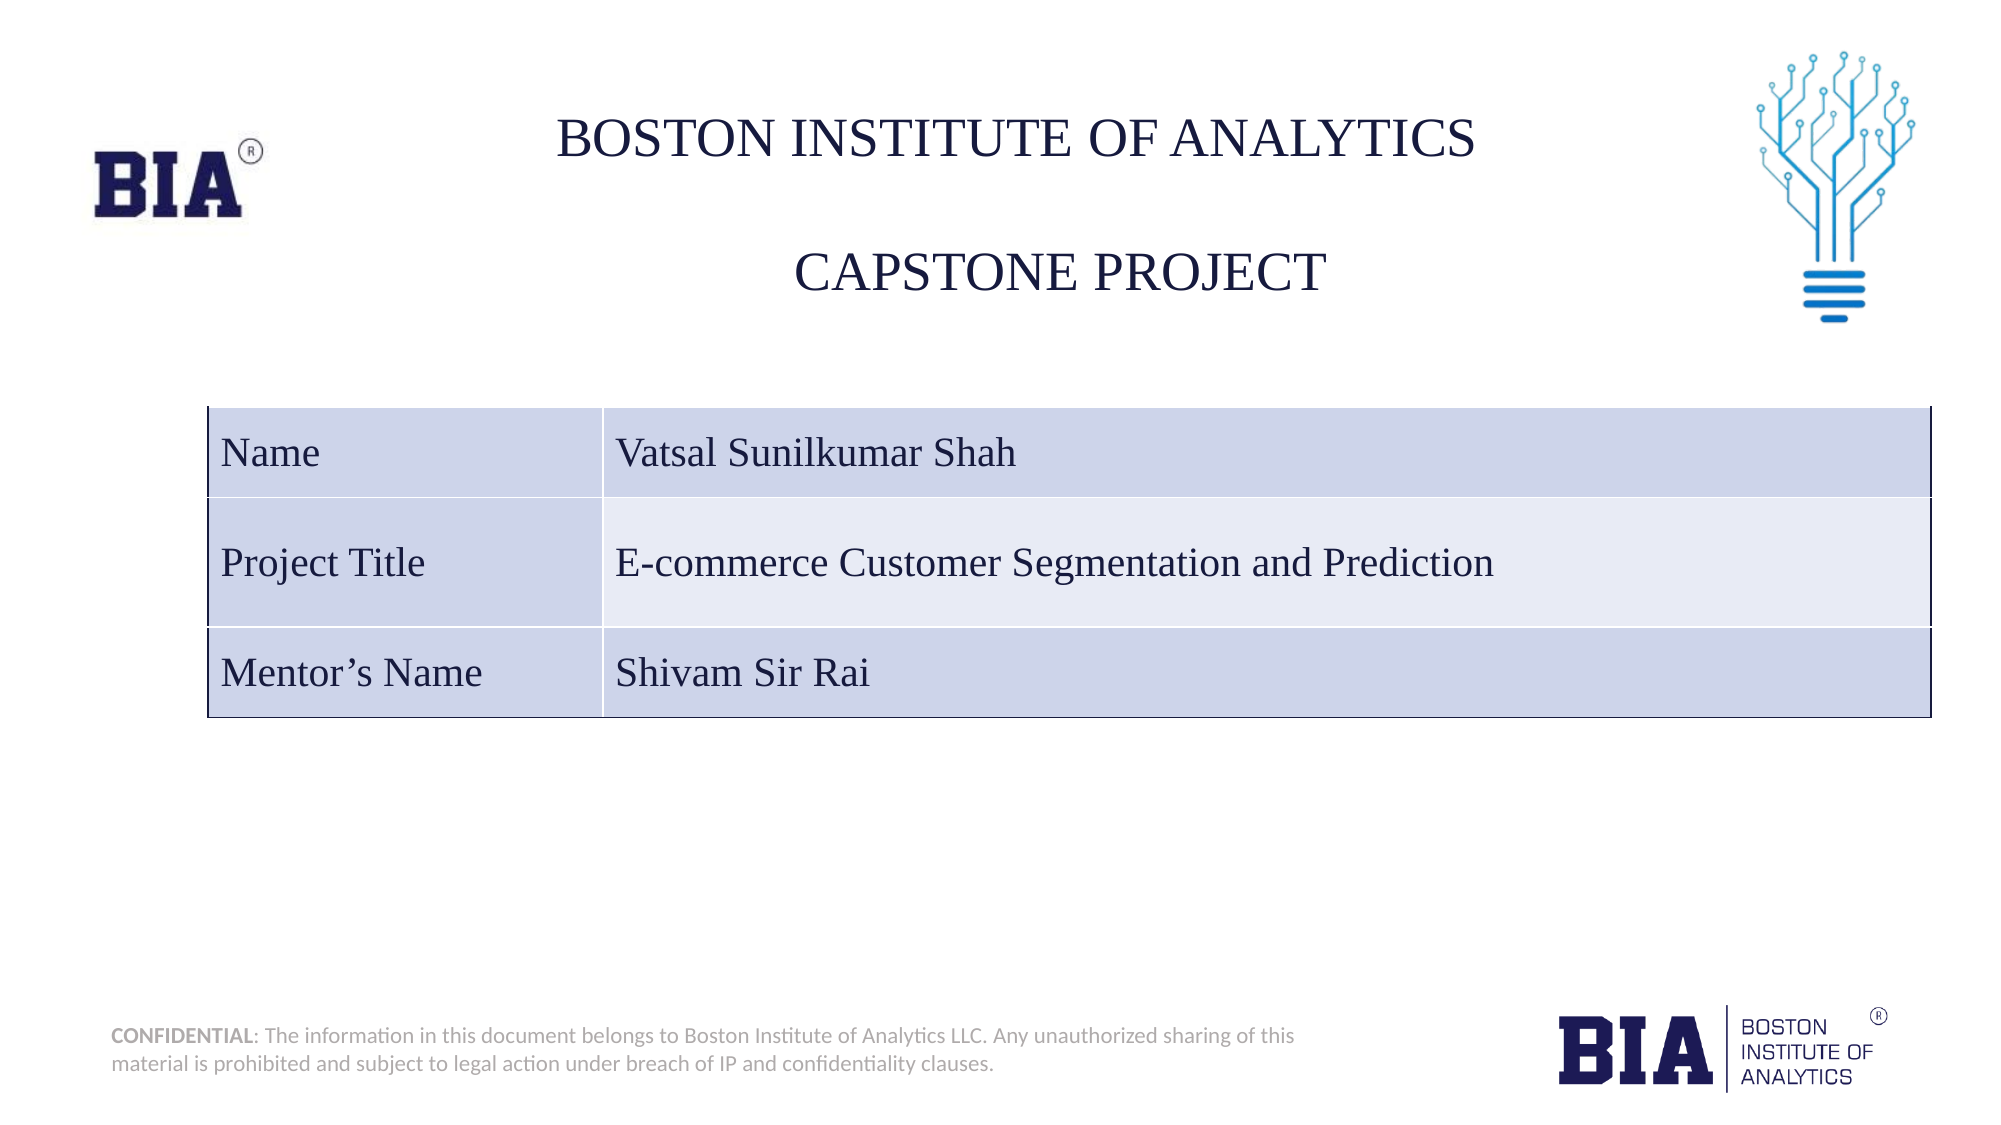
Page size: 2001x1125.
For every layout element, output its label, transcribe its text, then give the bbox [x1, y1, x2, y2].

table_header Vatsal Sunilkumar Shah [604, 408, 1930, 497]
table_cell Project Title [209, 498, 602, 626]
table_cell E-commerce Customer Segmentation and Prediction [604, 498, 1930, 626]
table_cell Shivam Sir Rai [604, 628, 1930, 717]
picture [1557, 1003, 1889, 1094]
text_box BOSTON INSTITUTE OF ANALYTICS CAPSTONE PROJECT [541, 93, 1558, 309]
table_header Name [209, 408, 602, 497]
table_cell Mentor’s Name [209, 628, 602, 717]
picture [1558, 0, 2000, 479]
picture [40, 47, 301, 309]
